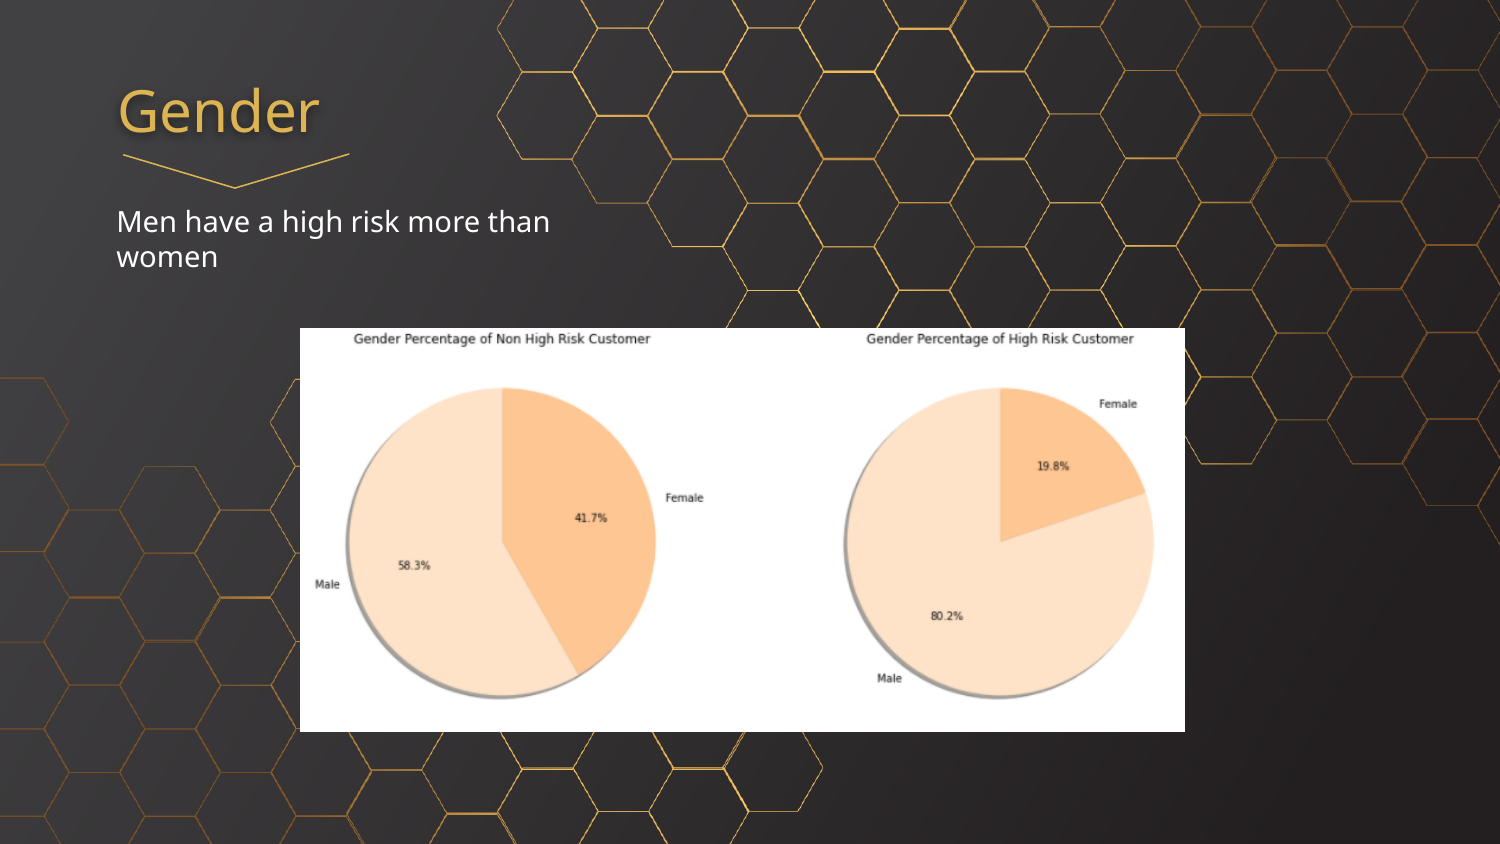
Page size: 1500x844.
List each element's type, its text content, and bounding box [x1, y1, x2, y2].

subtitle Men have a high risk more than women [101, 188, 636, 392]
picture [0, 0, 1500, 844]
title Gender [102, 59, 602, 154]
text_box [123, 153, 350, 189]
